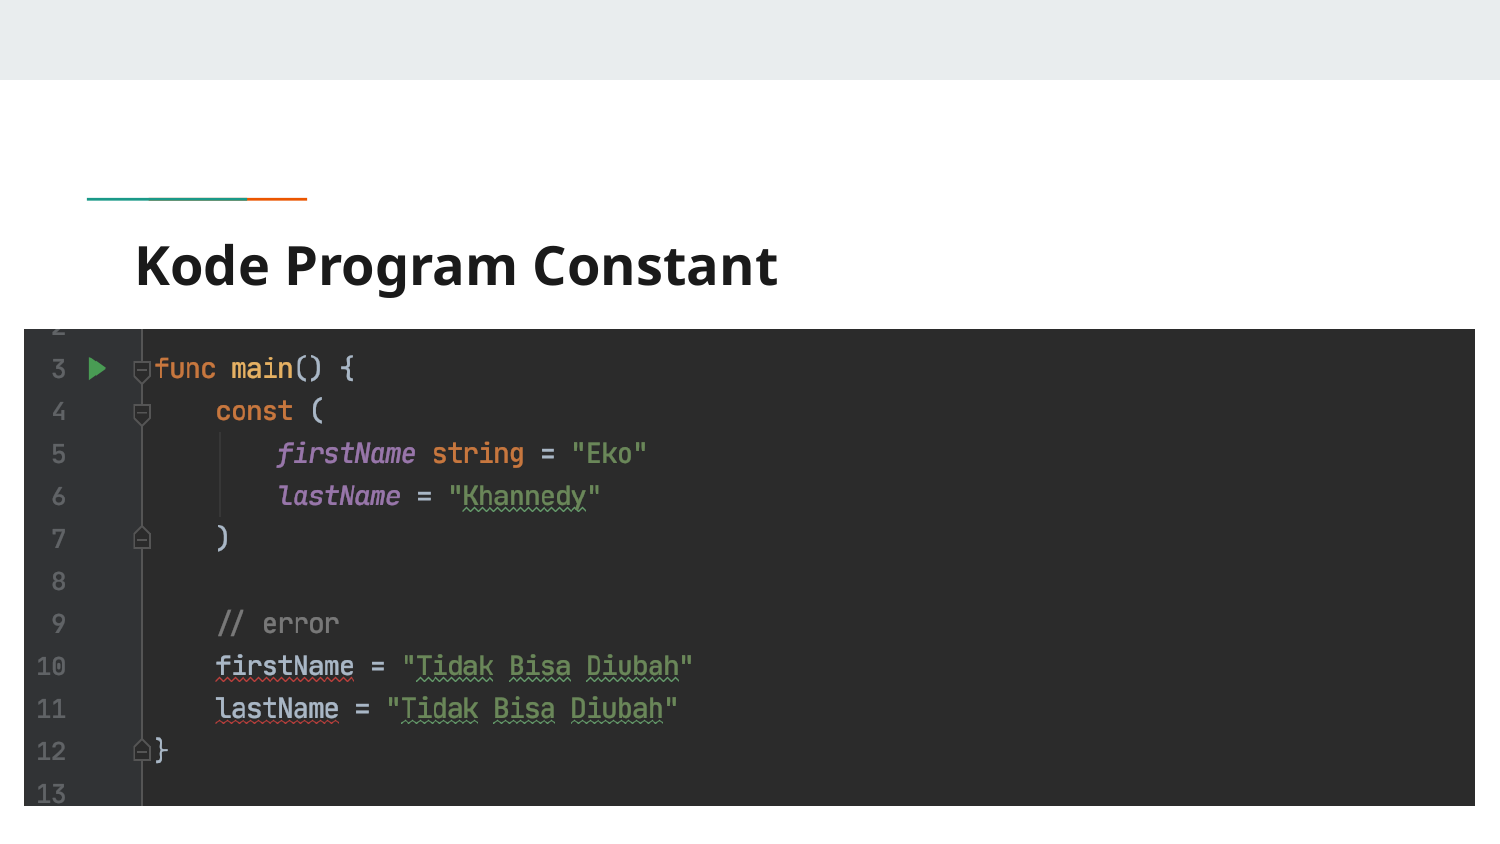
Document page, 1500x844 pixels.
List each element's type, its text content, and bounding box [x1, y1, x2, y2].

title Kode Program Constant [119, 216, 1381, 305]
picture [24, 328, 1476, 806]
